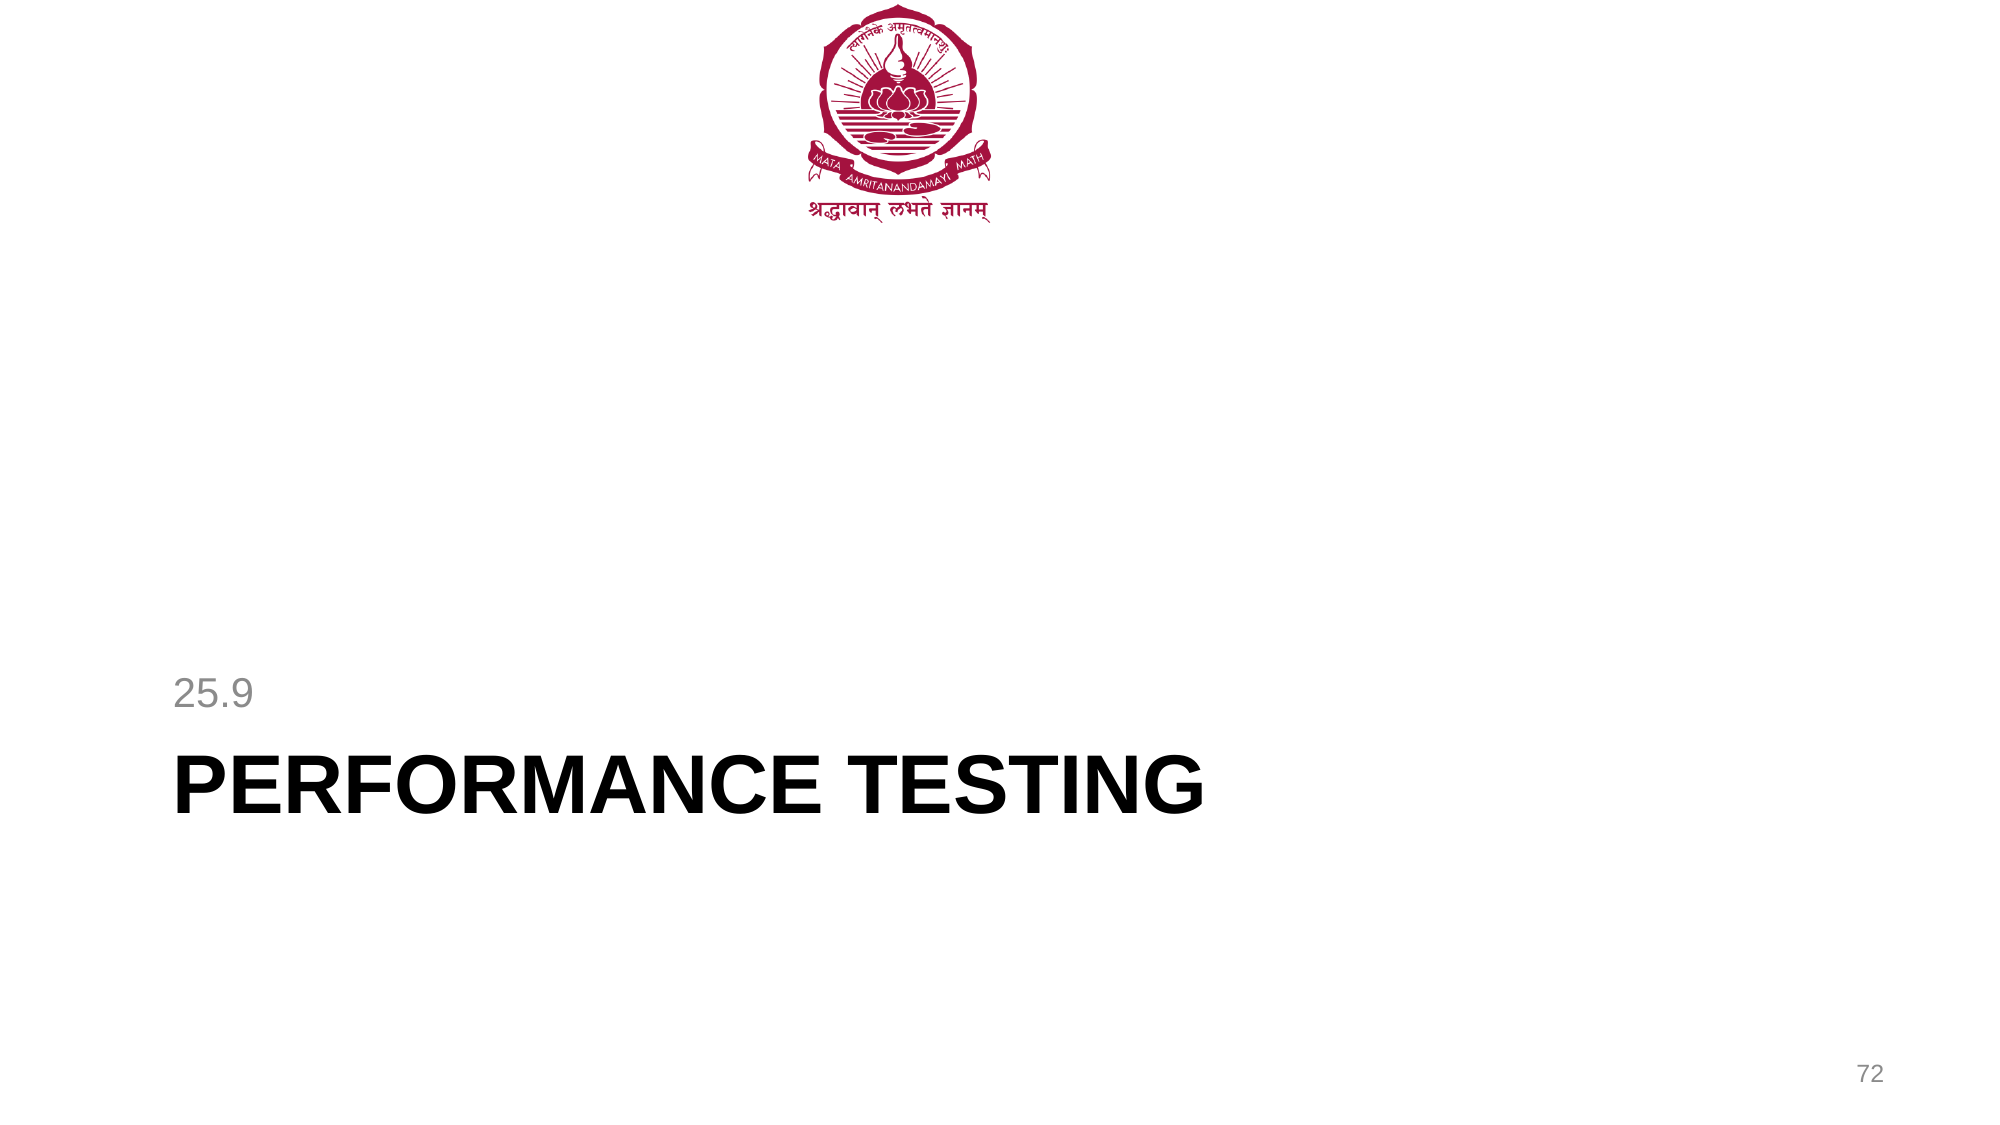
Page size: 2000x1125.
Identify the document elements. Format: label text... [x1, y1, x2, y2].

list 25.9 [157, 476, 1858, 723]
slide_number 72 [1432, 1042, 1900, 1103]
title Performance TESTING [157, 723, 1858, 947]
picture [787, 1, 1011, 225]
